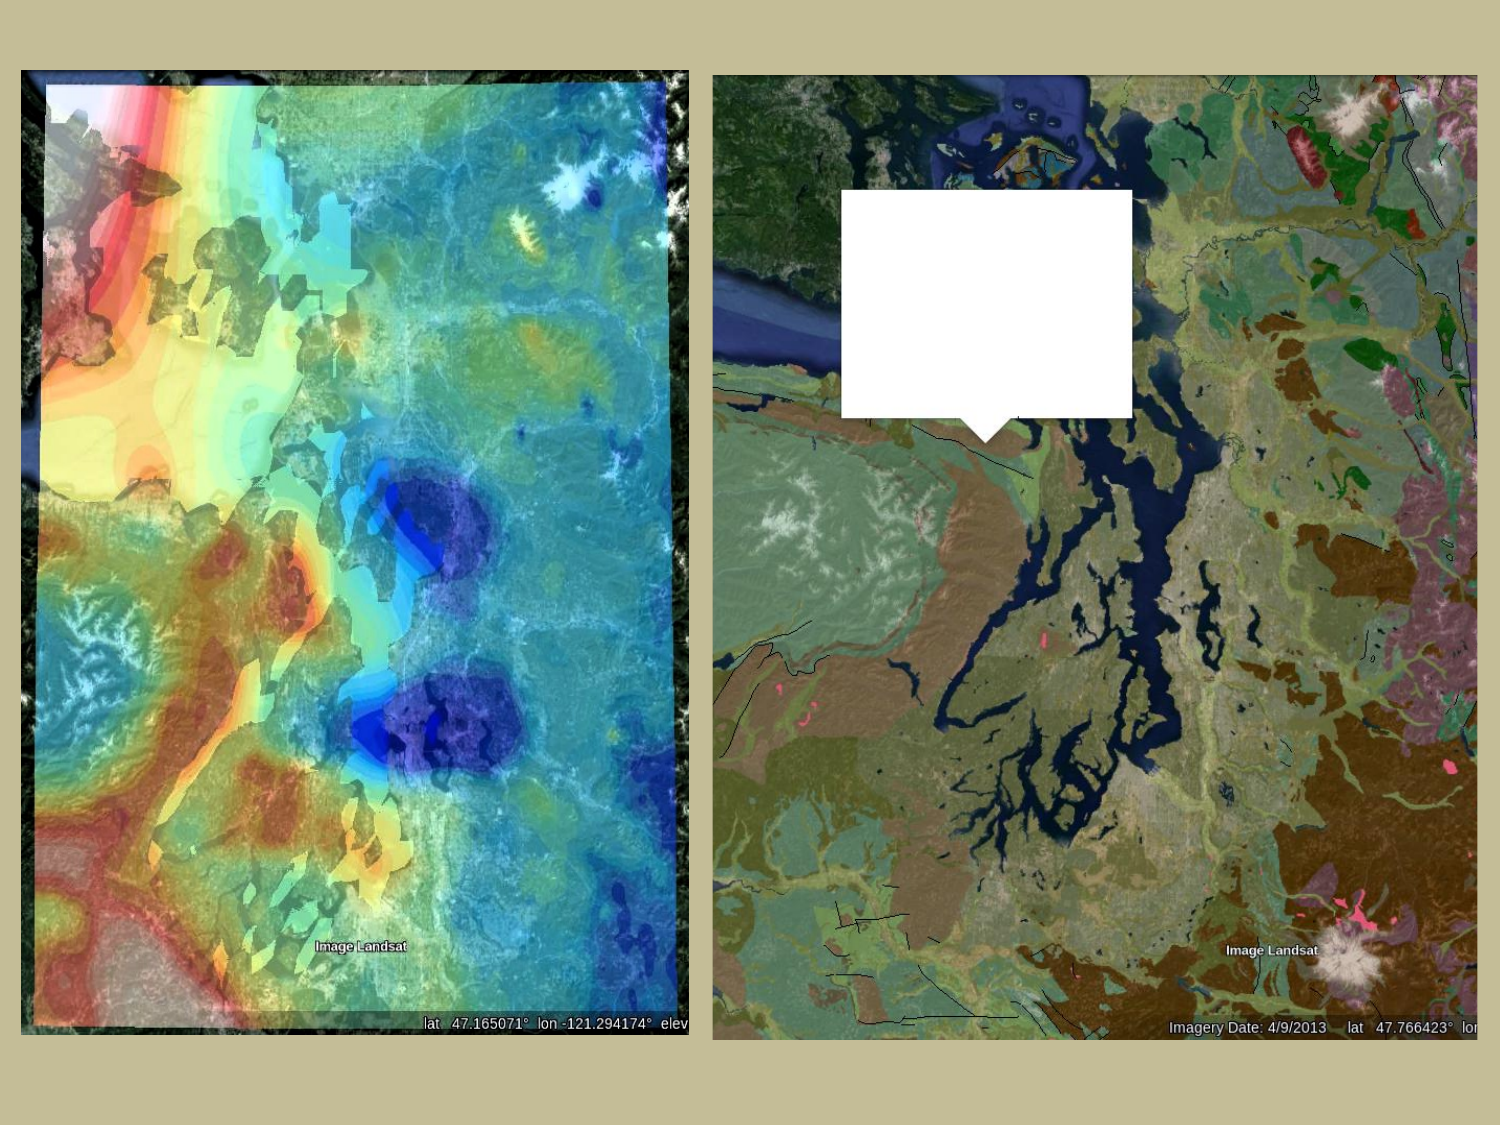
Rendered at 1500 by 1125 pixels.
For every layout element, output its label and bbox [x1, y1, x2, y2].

picture [21, 70, 689, 1035]
picture [712, 74, 1478, 1040]
